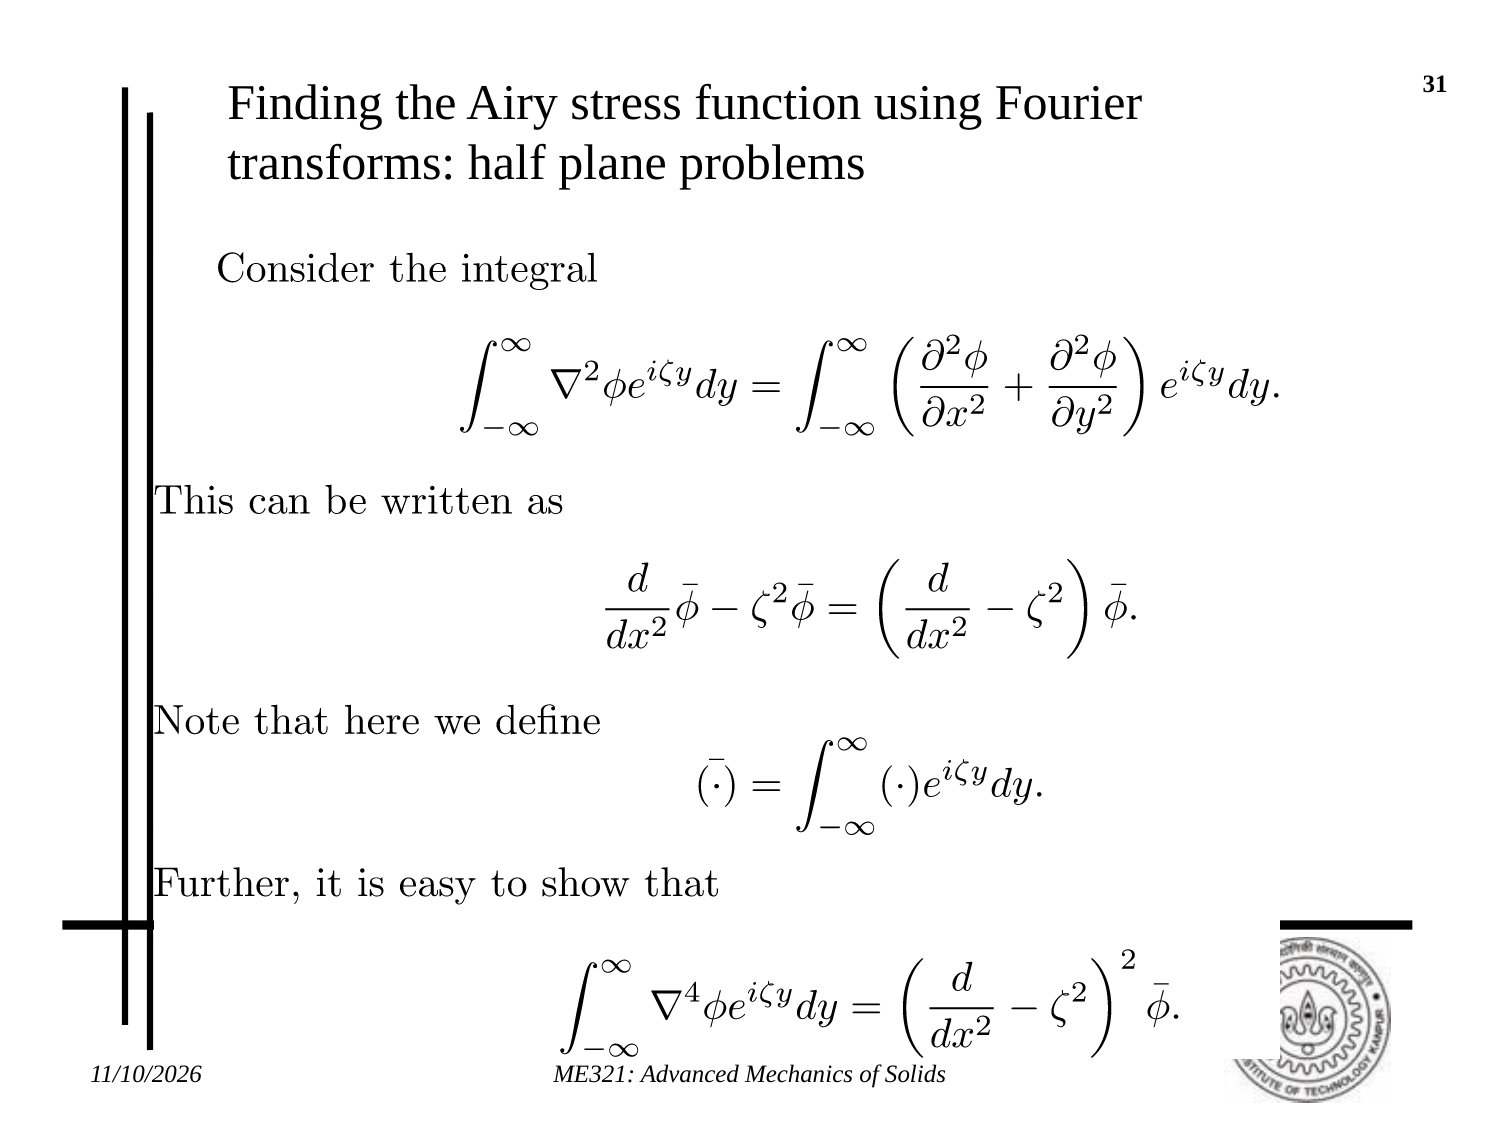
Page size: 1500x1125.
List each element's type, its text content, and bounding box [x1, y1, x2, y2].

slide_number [75, 1042, 425, 1103]
footer ME321: Advanced Mechanics of Solids [512, 1068, 988, 1103]
slide_number 31 [1387, 50, 1463, 116]
text_box Finding the Airy stress function using Fourier transforms: half plane problems [212, 62, 1363, 198]
picture [153, 249, 1391, 1103]
